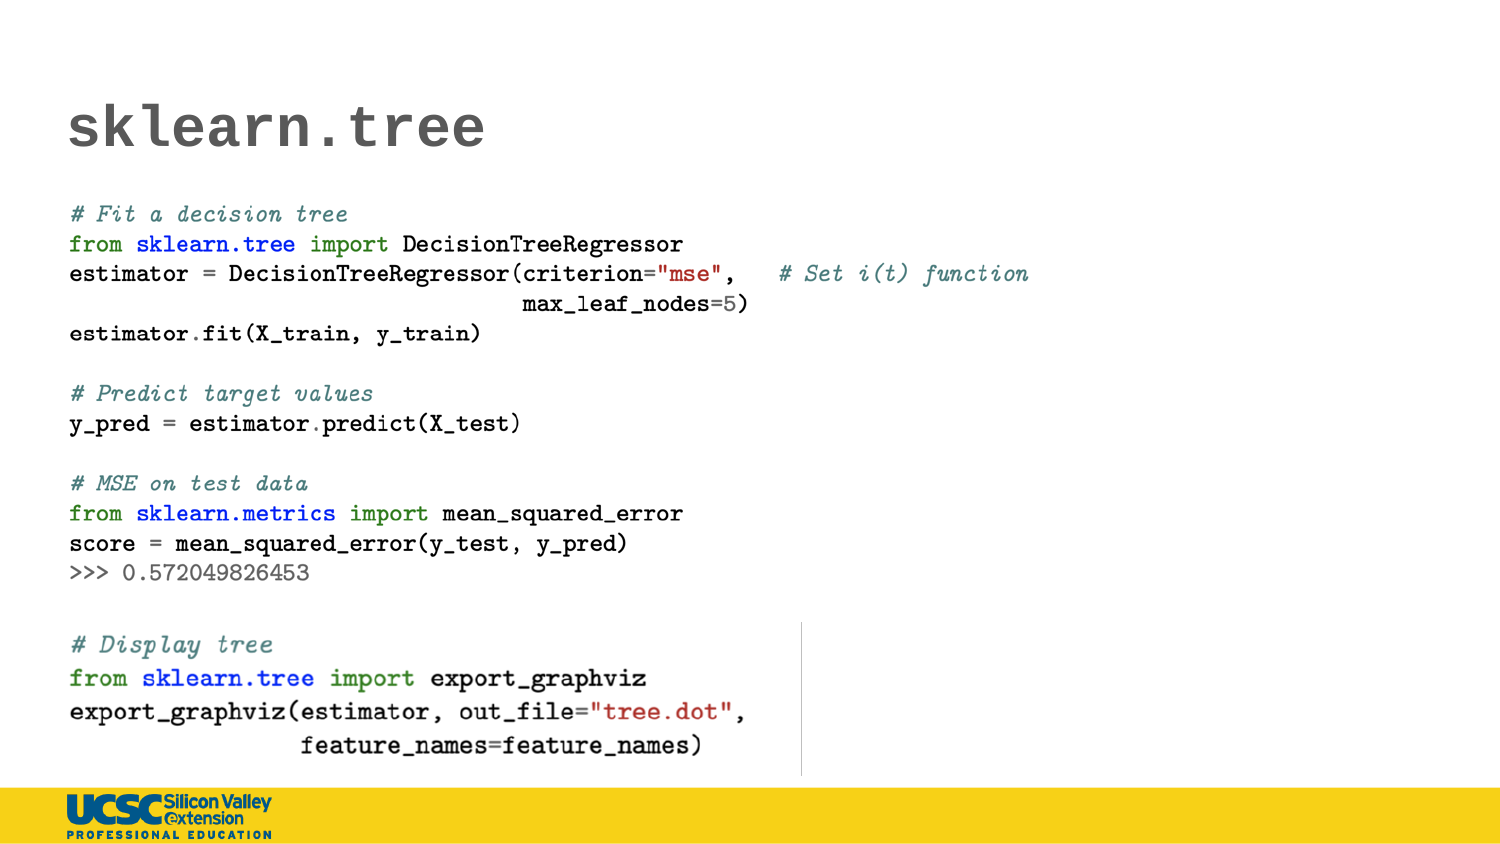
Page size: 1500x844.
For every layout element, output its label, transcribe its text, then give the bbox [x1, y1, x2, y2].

title sklearn.tree [51, 72, 1449, 167]
picture [60, 787, 277, 844]
picture [50, 621, 802, 776]
picture [50, 188, 1050, 595]
